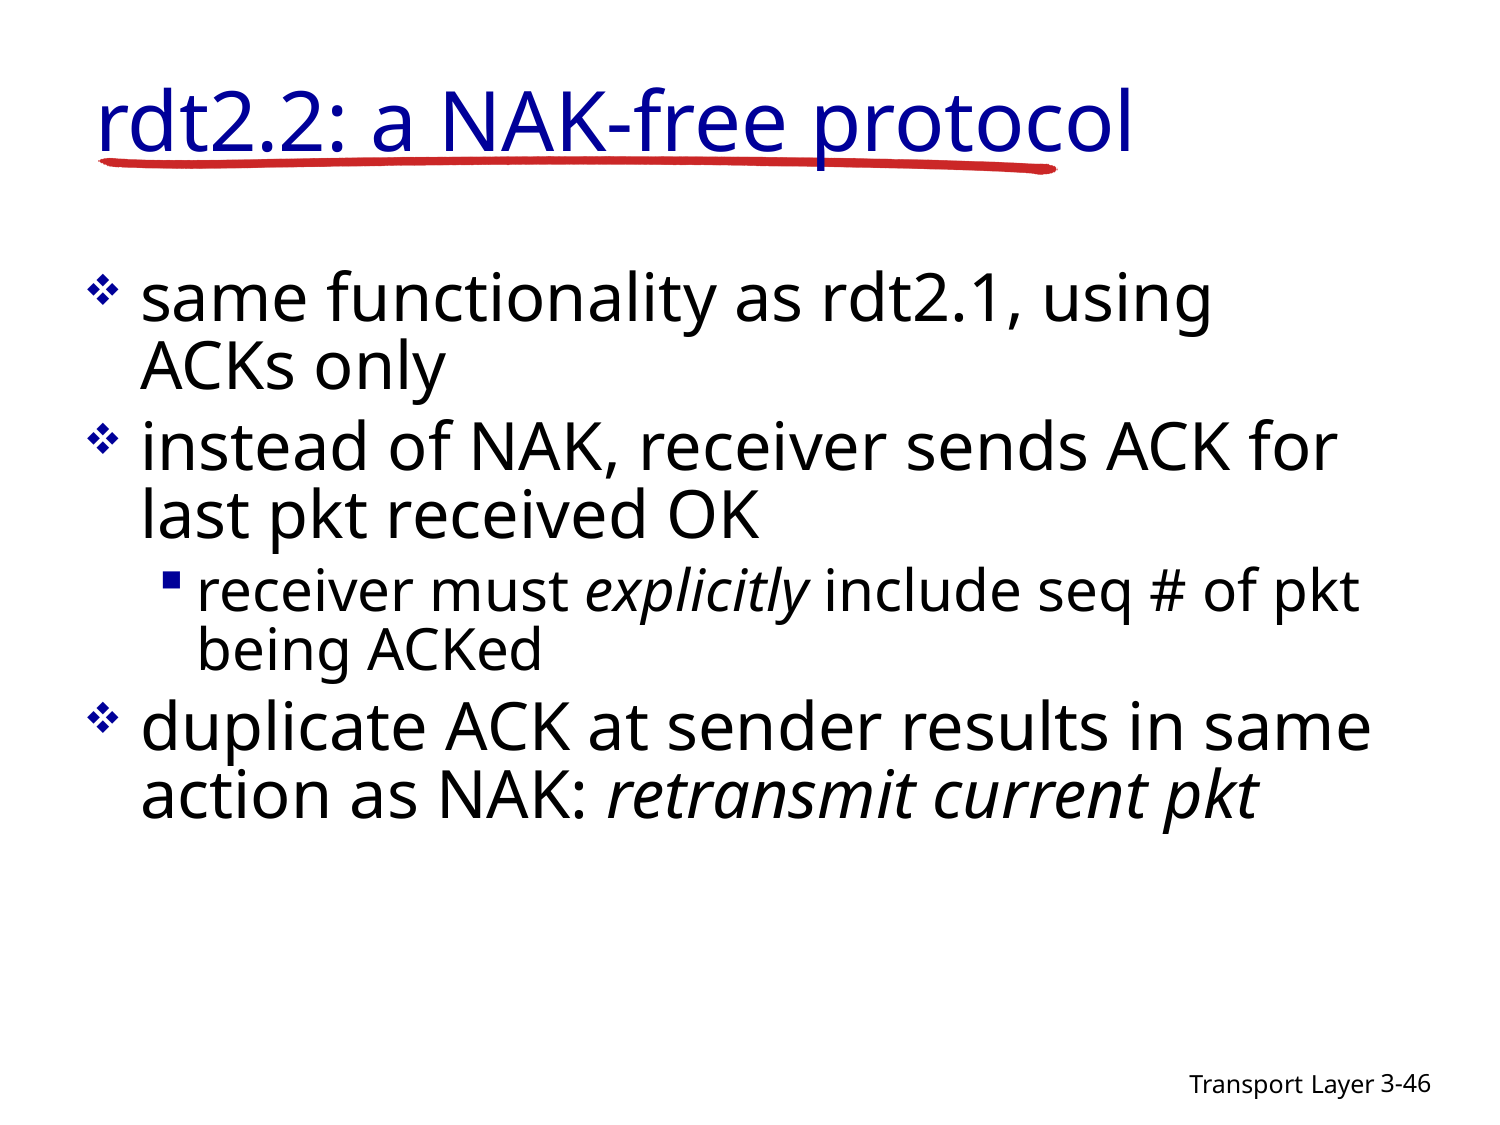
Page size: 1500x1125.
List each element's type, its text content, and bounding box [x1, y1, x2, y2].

picture [93, 151, 1069, 180]
title rdt2.2: a NAK-free protocol [80, 37, 1356, 200]
list same functionality as rdt2.1, using ACKs only instead of NAK, receiver sends ACK for last pkt received OK receiver must explicitly include seq # of pkt being ACKed duplicate ACK at sender results in same action as NAK: retransmit current pkt [68, 259, 1392, 711]
footer Transport Layer [914, 1057, 1390, 1105]
slide_number 3-46 [1365, 1060, 1477, 1106]
